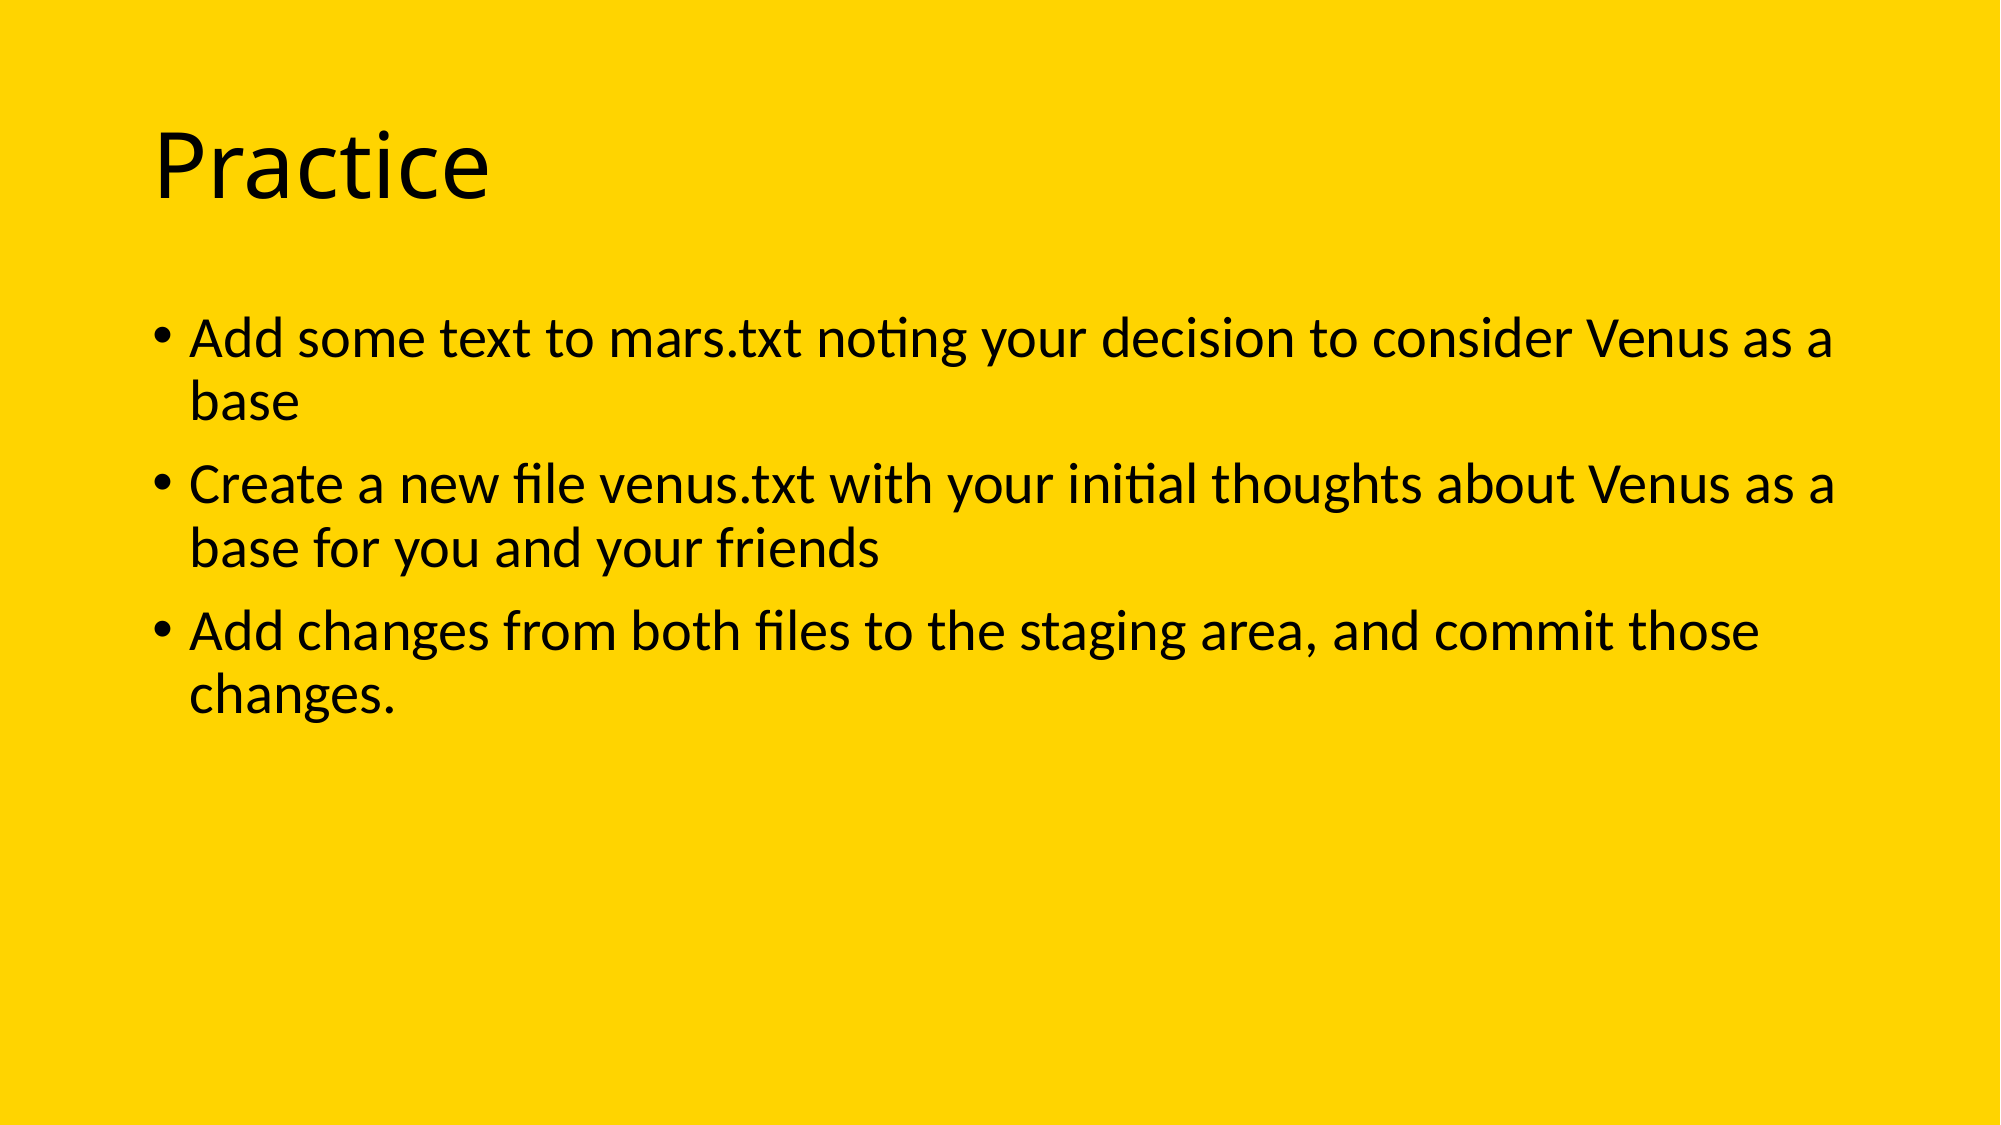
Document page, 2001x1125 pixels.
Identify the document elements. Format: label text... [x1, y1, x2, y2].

list Add some text to mars.txt noting your decision to consider Venus as a base Create a new file venus.txt with your initial thoughts about Venus as a base for you and your friends Add changes from both files to the staging area, and commit those changes. [137, 299, 1863, 1014]
title Practice [137, 59, 1863, 278]
